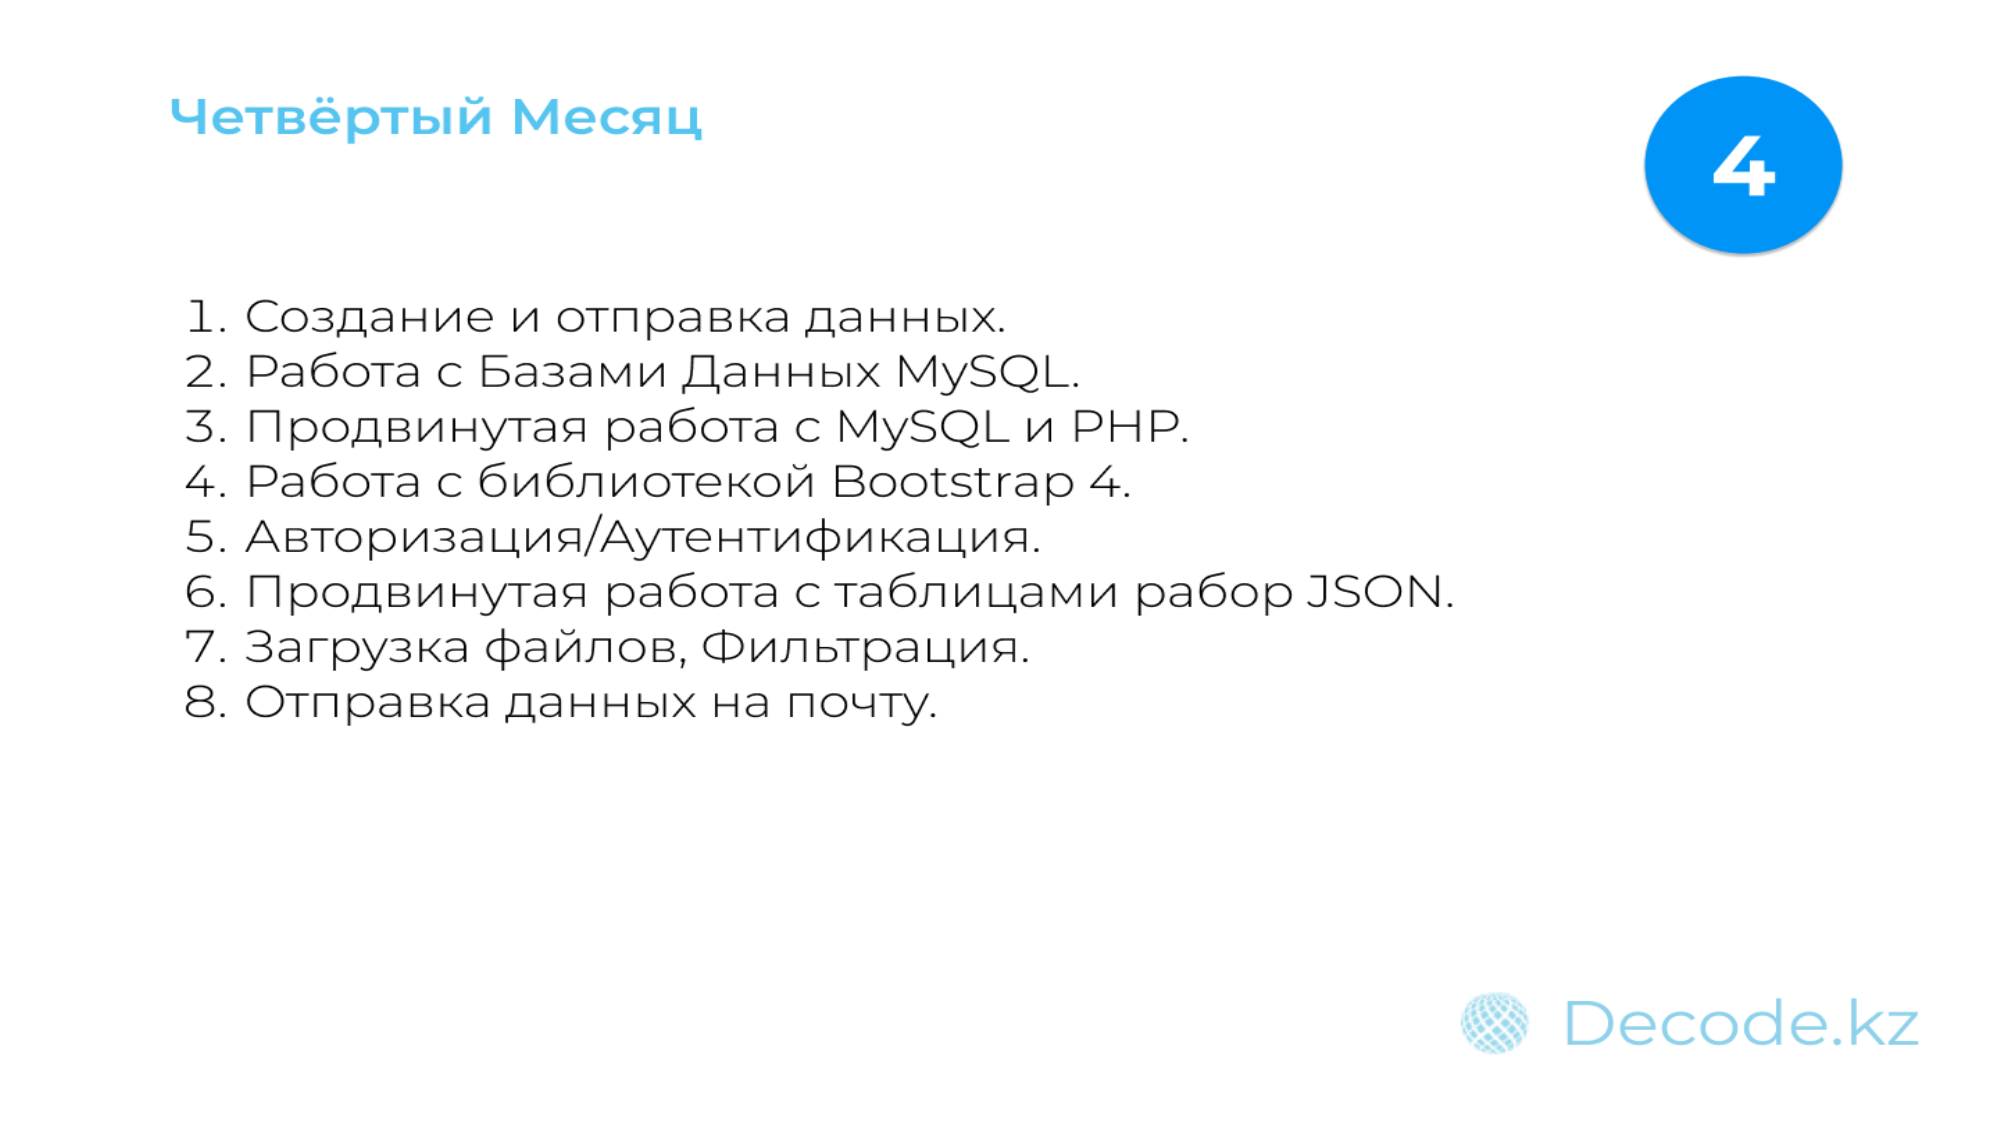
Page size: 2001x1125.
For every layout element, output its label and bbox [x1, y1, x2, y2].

list [0, 0, 2000, 1125]
